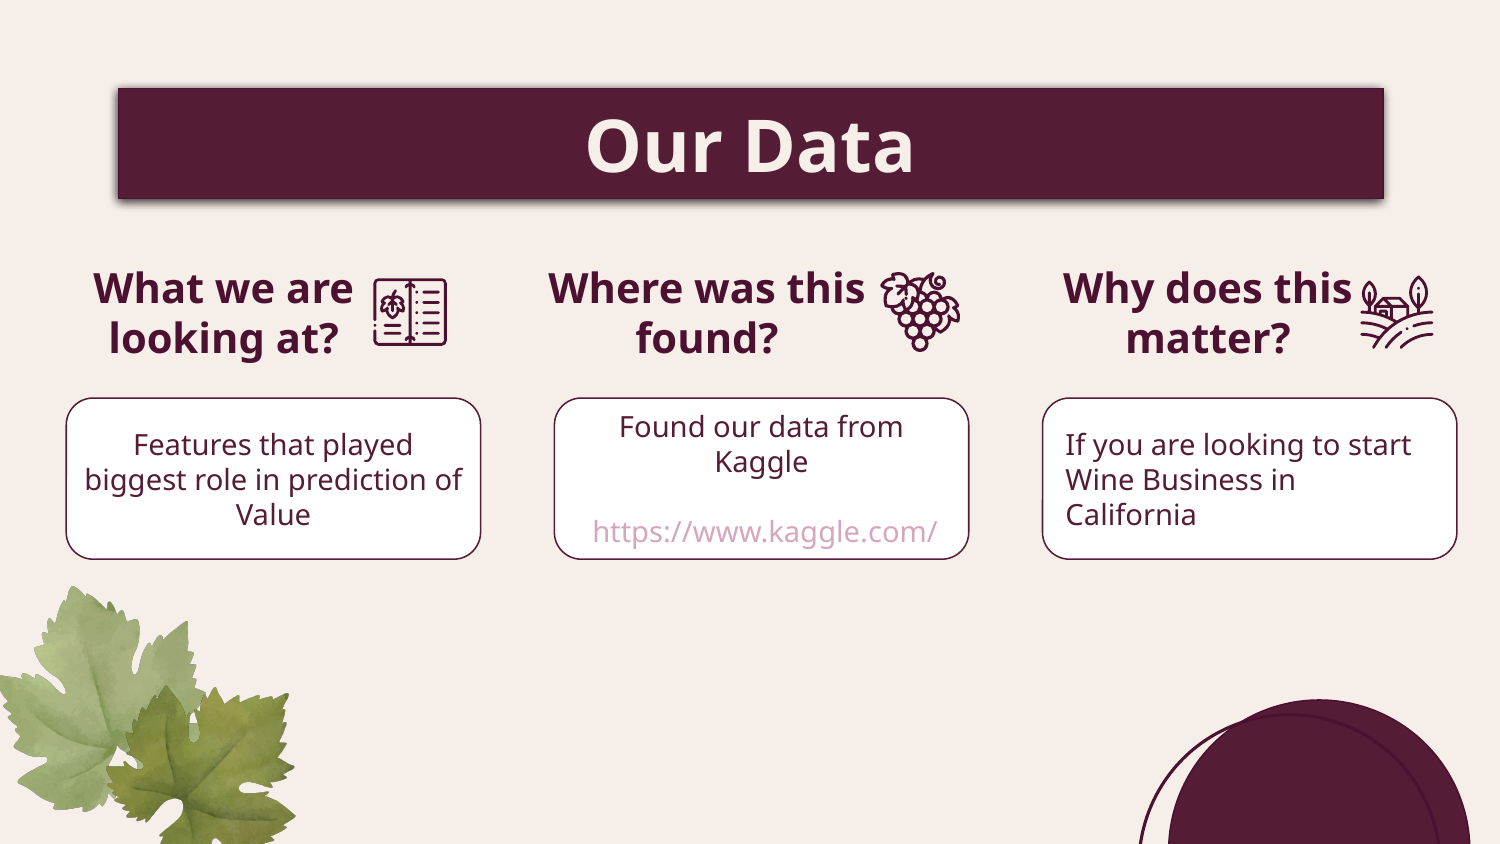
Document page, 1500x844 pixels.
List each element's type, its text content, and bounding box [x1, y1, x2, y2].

subtitle Features that played biggest role in prediction of Value [66, 398, 481, 560]
subtitle What we are looking at? [66, 280, 369, 344]
title Our Data [118, 88, 1384, 199]
subtitle Found our data from Kaggle https://www.kaggle.com/ [554, 398, 969, 560]
subtitle Where was this found? [532, 280, 874, 344]
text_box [1360, 275, 1434, 349]
picture [0, 586, 337, 844]
subtitle Why does this matter? [1032, 280, 1354, 344]
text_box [373, 278, 448, 347]
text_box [879, 271, 962, 353]
text_box If you are looking to start Wine Business in California [1042, 398, 1457, 560]
